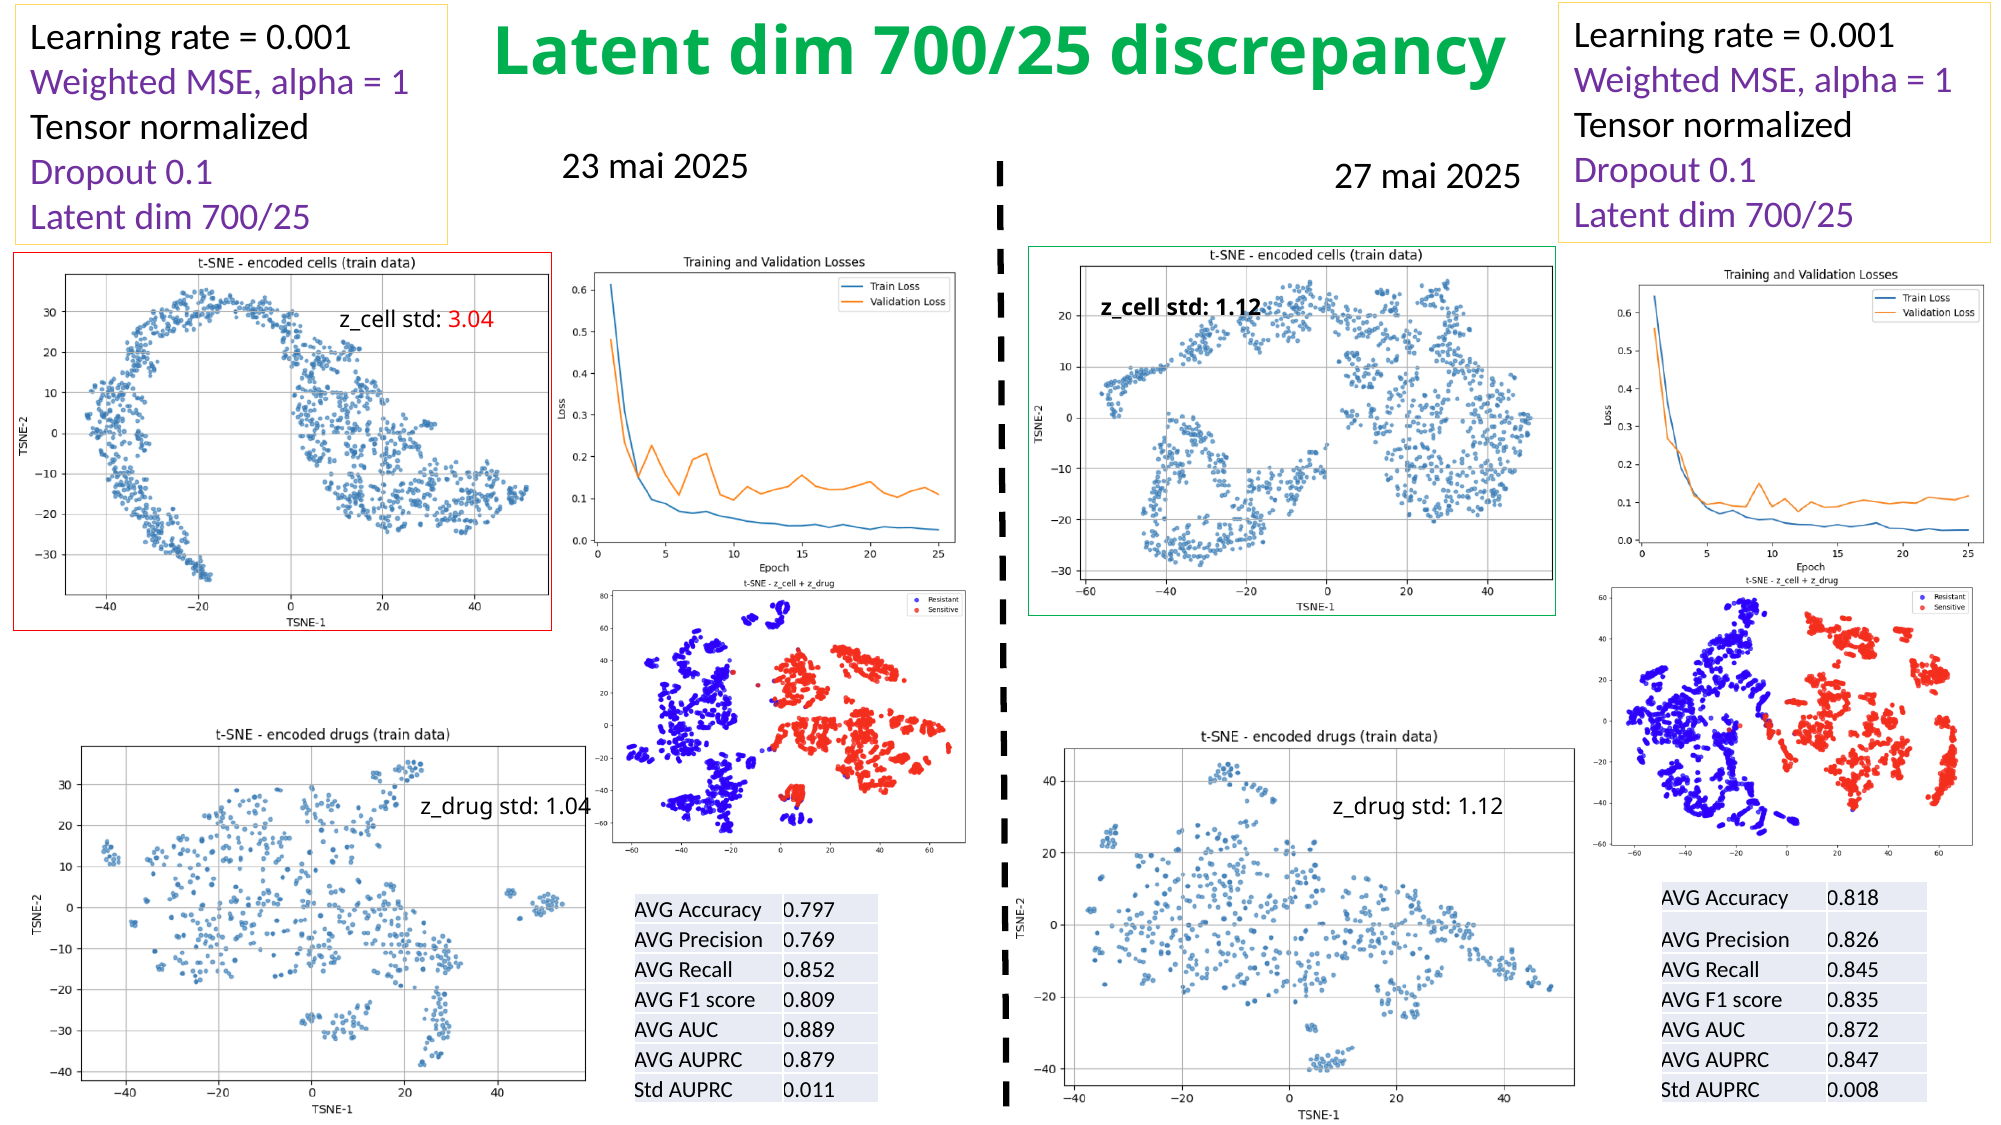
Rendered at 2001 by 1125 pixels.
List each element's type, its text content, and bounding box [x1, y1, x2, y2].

picture [32, 724, 589, 1118]
table_cell Std AUPRC [1662, 1074, 1826, 1102]
picture [13, 252, 552, 631]
table_header 0.797 [784, 894, 878, 922]
table_cell AVG F1 score [635, 984, 782, 1012]
table_cell 0.011 [784, 1074, 878, 1102]
table_cell AVG AUC [1662, 1014, 1826, 1042]
table_cell 0.847 [1828, 1044, 1927, 1072]
table_cell AVG AUC [635, 1014, 782, 1042]
picture [1584, 265, 1987, 860]
title Latent dim 700/25 discrepancy [137, 0, 1863, 162]
table_cell AVG AUPRC [635, 1044, 782, 1072]
table_cell 0.769 [784, 924, 878, 952]
table_cell 0.835 [1828, 984, 1927, 1012]
table_header AVG Accuracy [635, 894, 782, 922]
table_cell 0.852 [784, 954, 878, 982]
table_cell 0.889 [784, 1014, 878, 1042]
text_box 27 mai 2025 [1319, 143, 1537, 204]
table_cell AVG F1 score [1662, 984, 1826, 1012]
table_cell 0.809 [784, 984, 878, 1012]
table_header AVG Accuracy [1662, 882, 1826, 910]
table_header 0.818 [1828, 882, 1927, 910]
picture [554, 252, 967, 858]
text_box 23 mai 2025 [546, 134, 765, 194]
table_cell AVG Precision [1662, 912, 1826, 952]
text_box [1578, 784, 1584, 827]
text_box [999, 161, 1007, 1122]
text_box Learning rate = 0.001 Weighted MSE, alpha = 1 Tensor normalized Dropout 0.1 Latent dim 700/25 [15, 4, 448, 245]
table_cell 0.845 [1828, 954, 1927, 982]
table_cell AVG Recall [635, 954, 782, 982]
table_cell 0.879 [784, 1044, 878, 1072]
table_cell 0.008 [1828, 1074, 1927, 1102]
picture [1028, 246, 1556, 616]
table_cell Std AUPRC [635, 1074, 782, 1102]
text_box Learning rate = 0.001 Weighted MSE, alpha = 1 Tensor normalized Dropout 0.1 Latent dim 700/25 [1558, 2, 1991, 243]
table_cell AVG AUPRC [1662, 1044, 1826, 1072]
table_cell AVG Precision [635, 924, 782, 952]
table_cell 0.872 [1828, 1014, 1927, 1042]
table_cell 0.826 [1828, 912, 1927, 952]
picture [1011, 724, 1578, 1122]
table_cell AVG Recall [1662, 954, 1826, 982]
